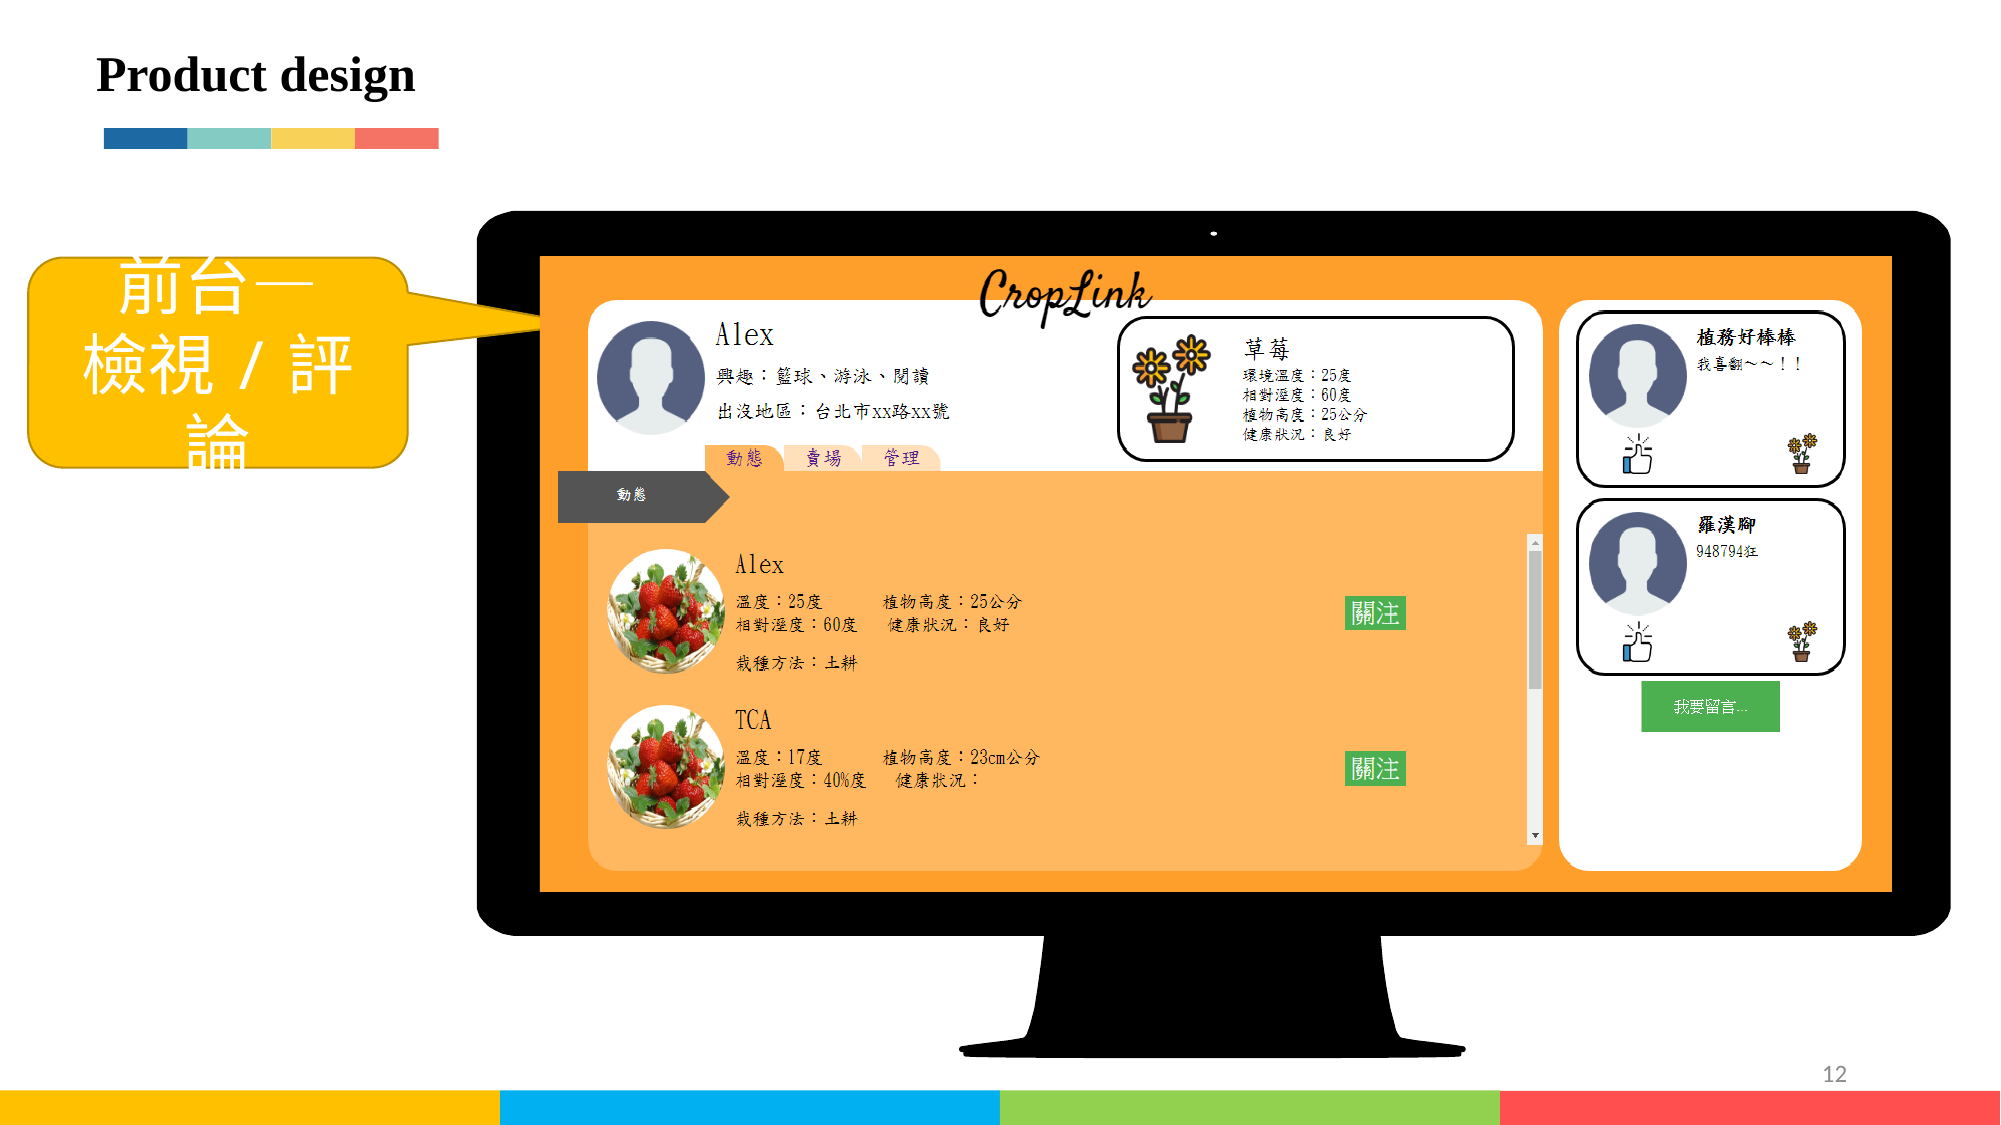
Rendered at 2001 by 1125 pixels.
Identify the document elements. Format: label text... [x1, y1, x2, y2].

text_box 前台— 檢視/評論 [27, 256, 478, 469]
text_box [103, 128, 439, 149]
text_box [0, 1090, 2000, 1125]
picture [539, 256, 1892, 892]
slide_number 12 [1412, 1057, 1863, 1090]
text_box Product design [81, 33, 523, 109]
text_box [478, 212, 1950, 1057]
